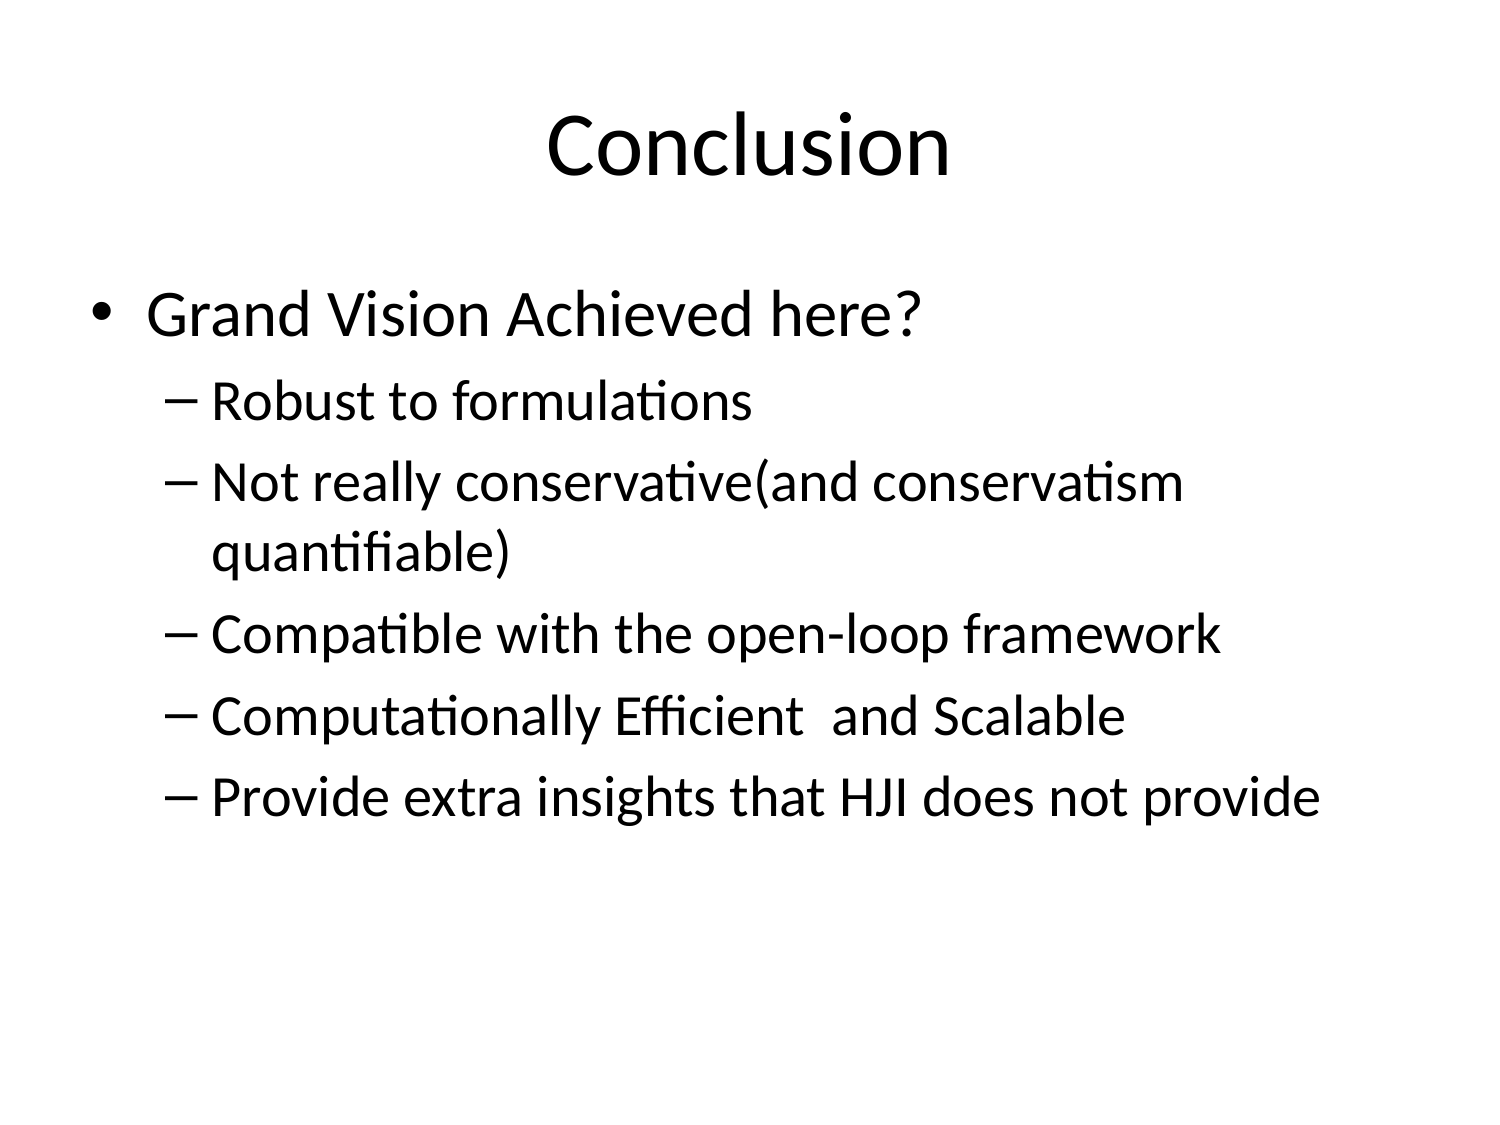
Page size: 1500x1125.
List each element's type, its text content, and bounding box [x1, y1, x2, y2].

list Grand Vision Achieved here? Robust to formulations Not really conservative(and conservatism quantifiable) Compatible with the open-loop framework Computationally Efficient and Scalable Provide extra insights that HJI does not provide [75, 262, 1425, 1005]
title Conclusion [75, 45, 1425, 233]
